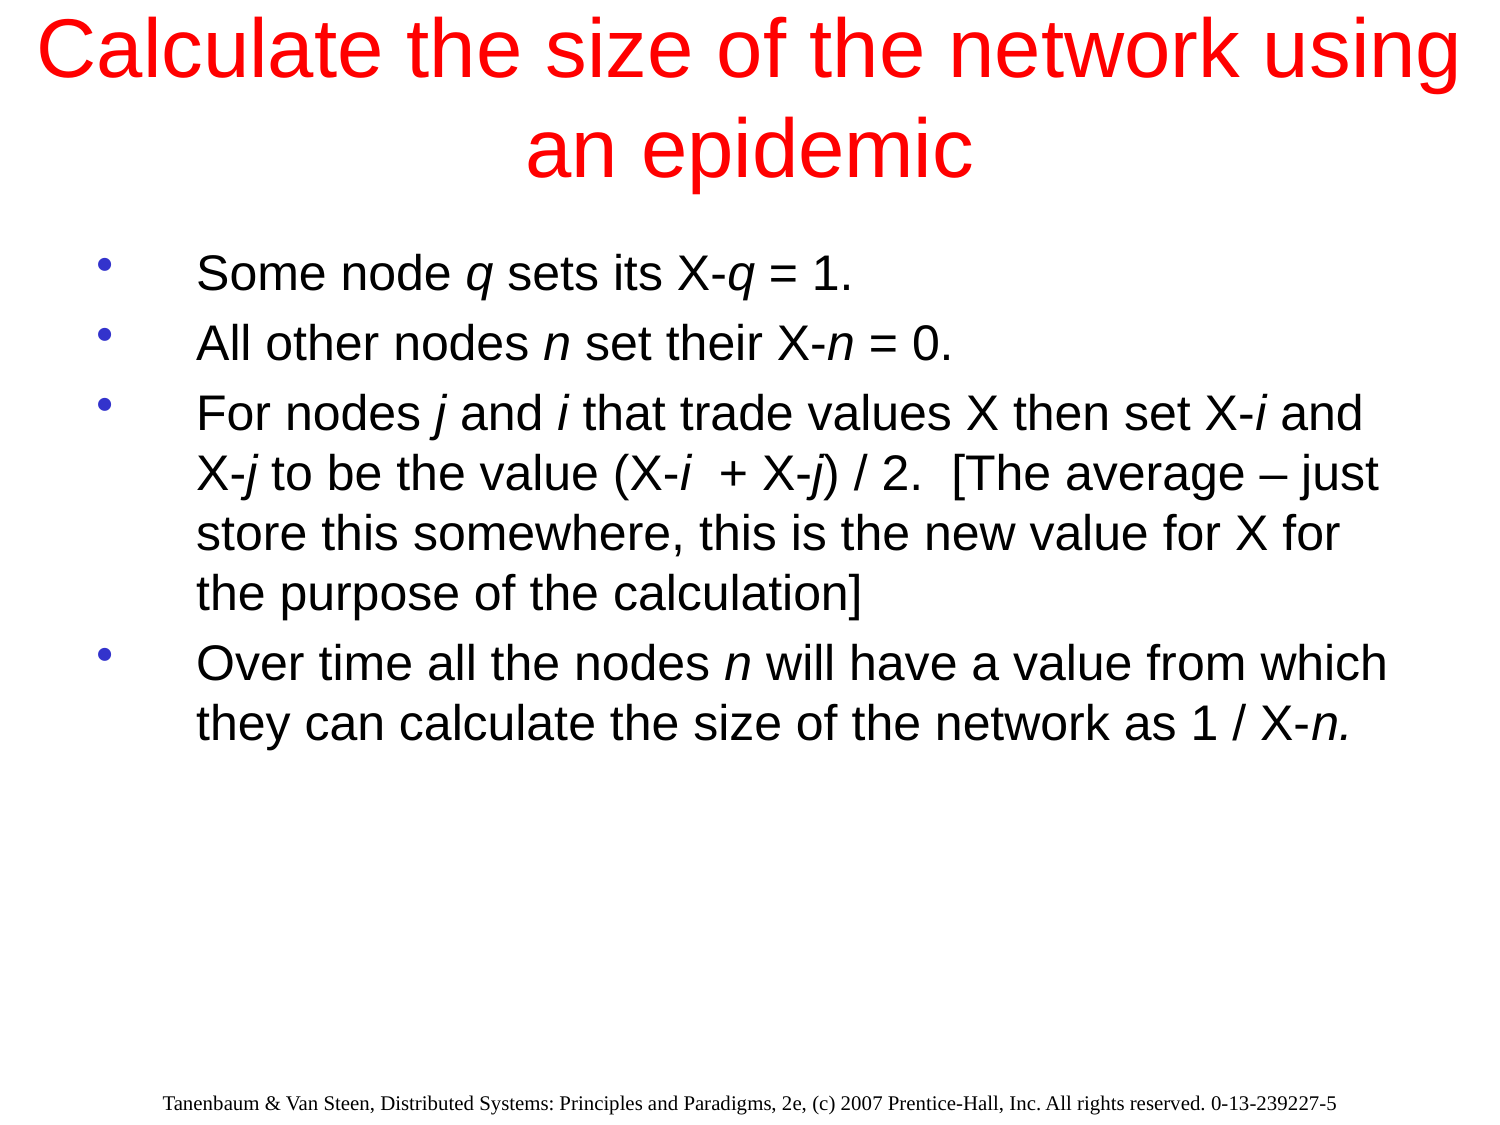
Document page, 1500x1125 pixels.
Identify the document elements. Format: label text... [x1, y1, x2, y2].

list Some node q sets its X-q = 1. All other nodes n set their X-n = 0. For nodes j and i that trade values X then set X-i and X-j to be the value (X-i + X-j) / 2. [The average – just store this somewhere, this is the new value for X for the purpose of the calculation] Over time all the nodes n will have a value from which they can calculate the size of the network as 1 / X-n. [81, 233, 1414, 1035]
footer Tanenbaum & Van Steen, Distributed Systems: Principles and Paradigms, 2e, (c) 2007 Prentice-Hall, Inc. All rights reserved. 0-13-239227-5 [0, 1082, 1500, 1111]
title Calculate the size of the network using an epidemic [0, 0, 1500, 188]
